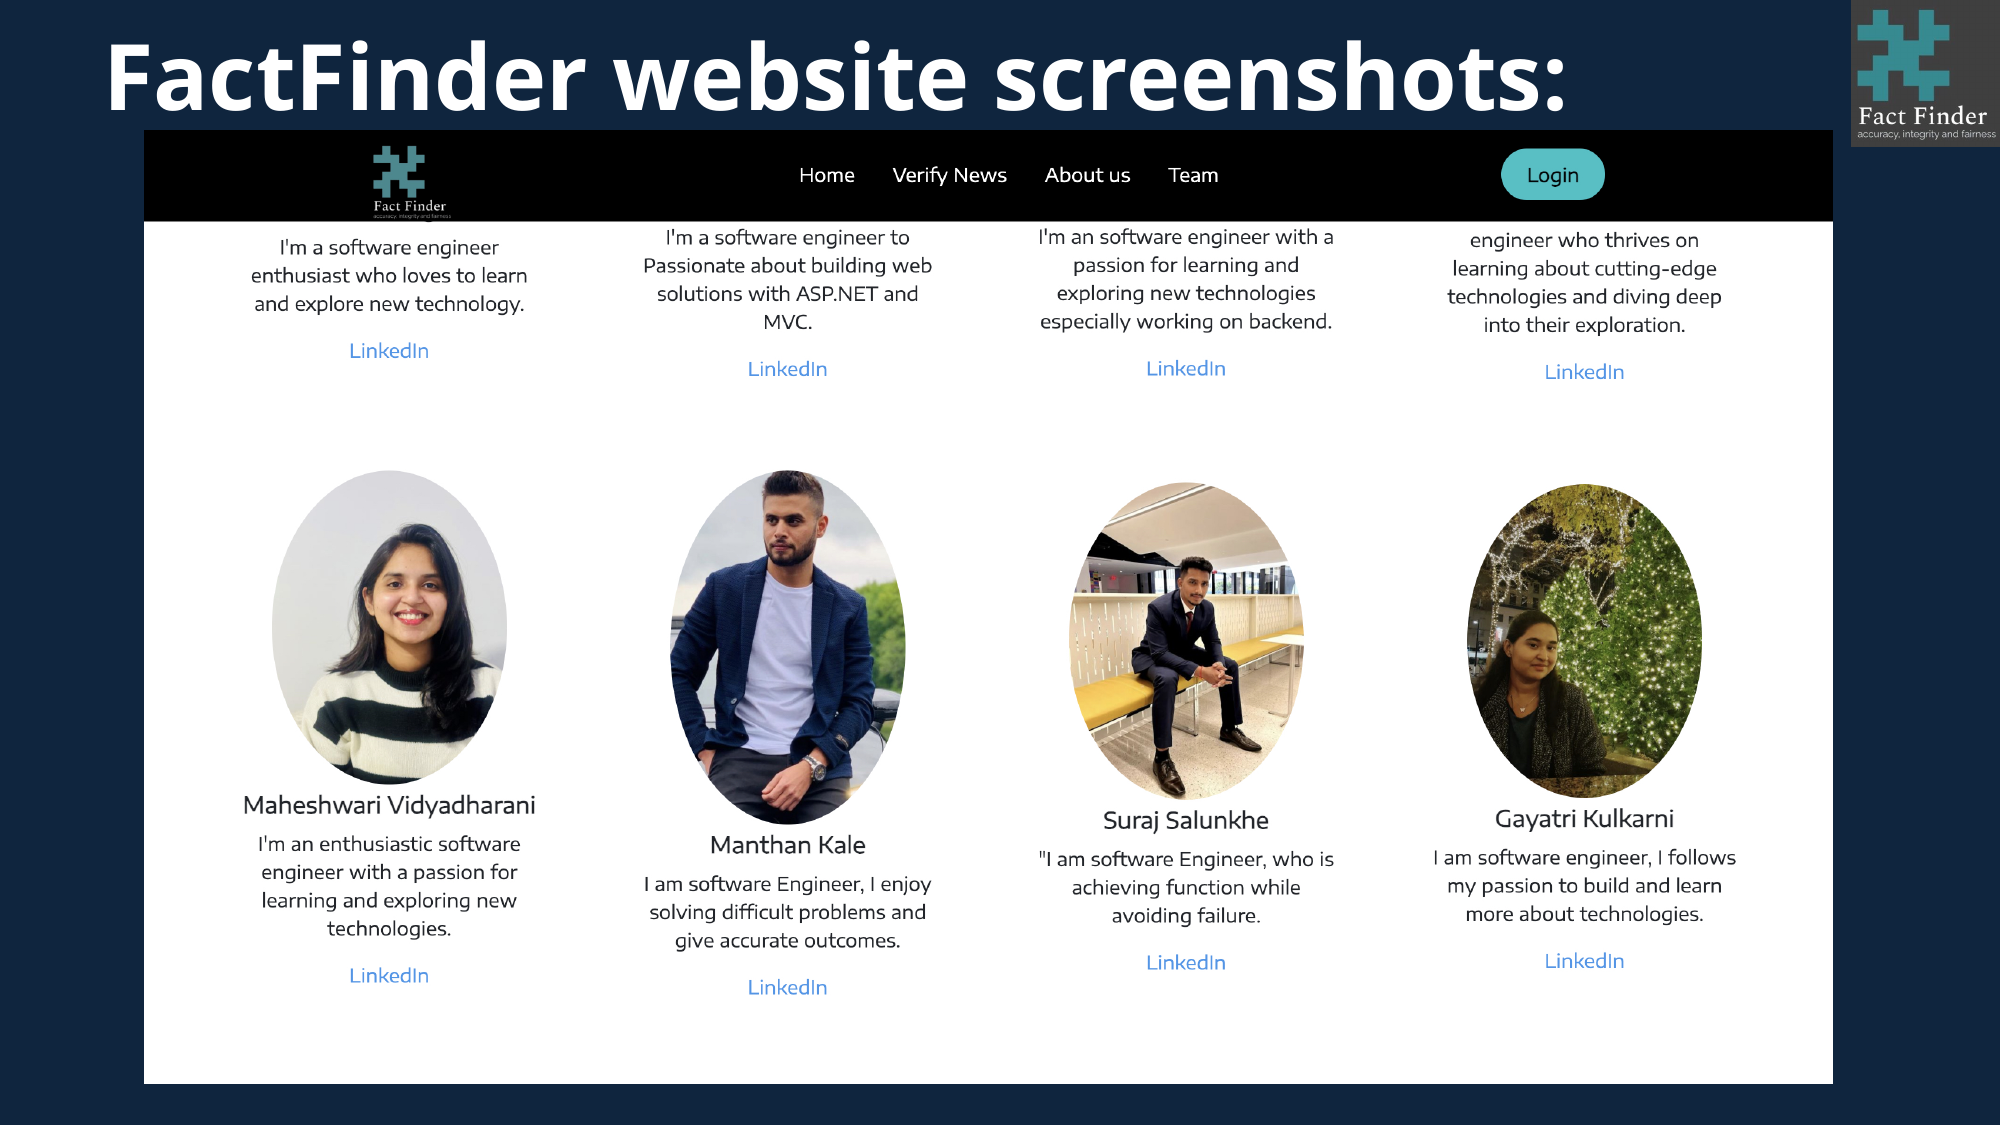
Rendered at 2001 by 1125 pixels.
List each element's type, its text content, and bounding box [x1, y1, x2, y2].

picture [1851, 0, 2000, 147]
title FactFinder website screenshots: [88, 38, 1814, 222]
picture [144, 130, 1833, 1084]
